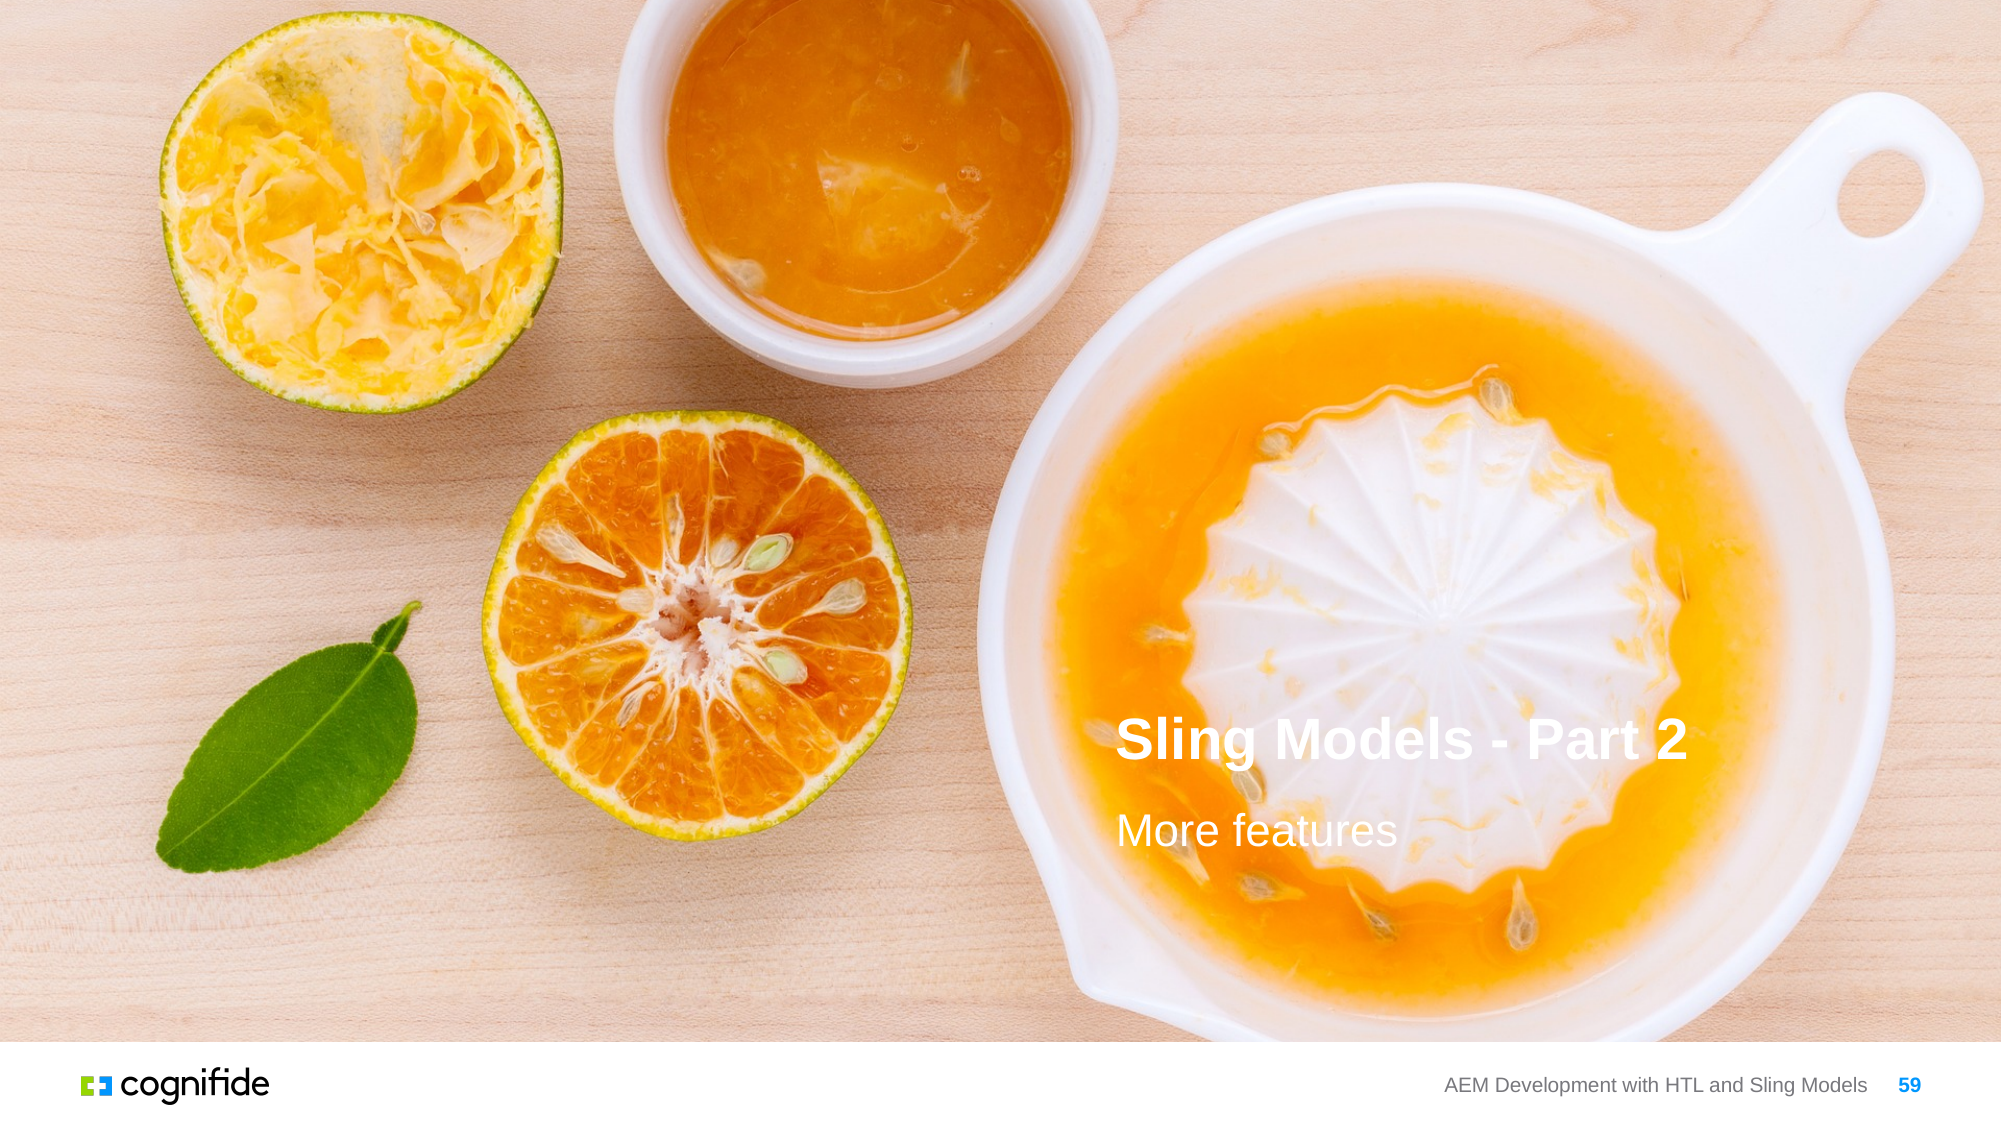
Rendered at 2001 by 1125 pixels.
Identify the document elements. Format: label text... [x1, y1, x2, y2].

picture [0, 0, 2001, 1042]
picture [81, 1067, 269, 1105]
slide_number 59 [1867, 1054, 1922, 1115]
footer AEM Development with HTL and Sling Models [662, 1054, 1867, 1115]
